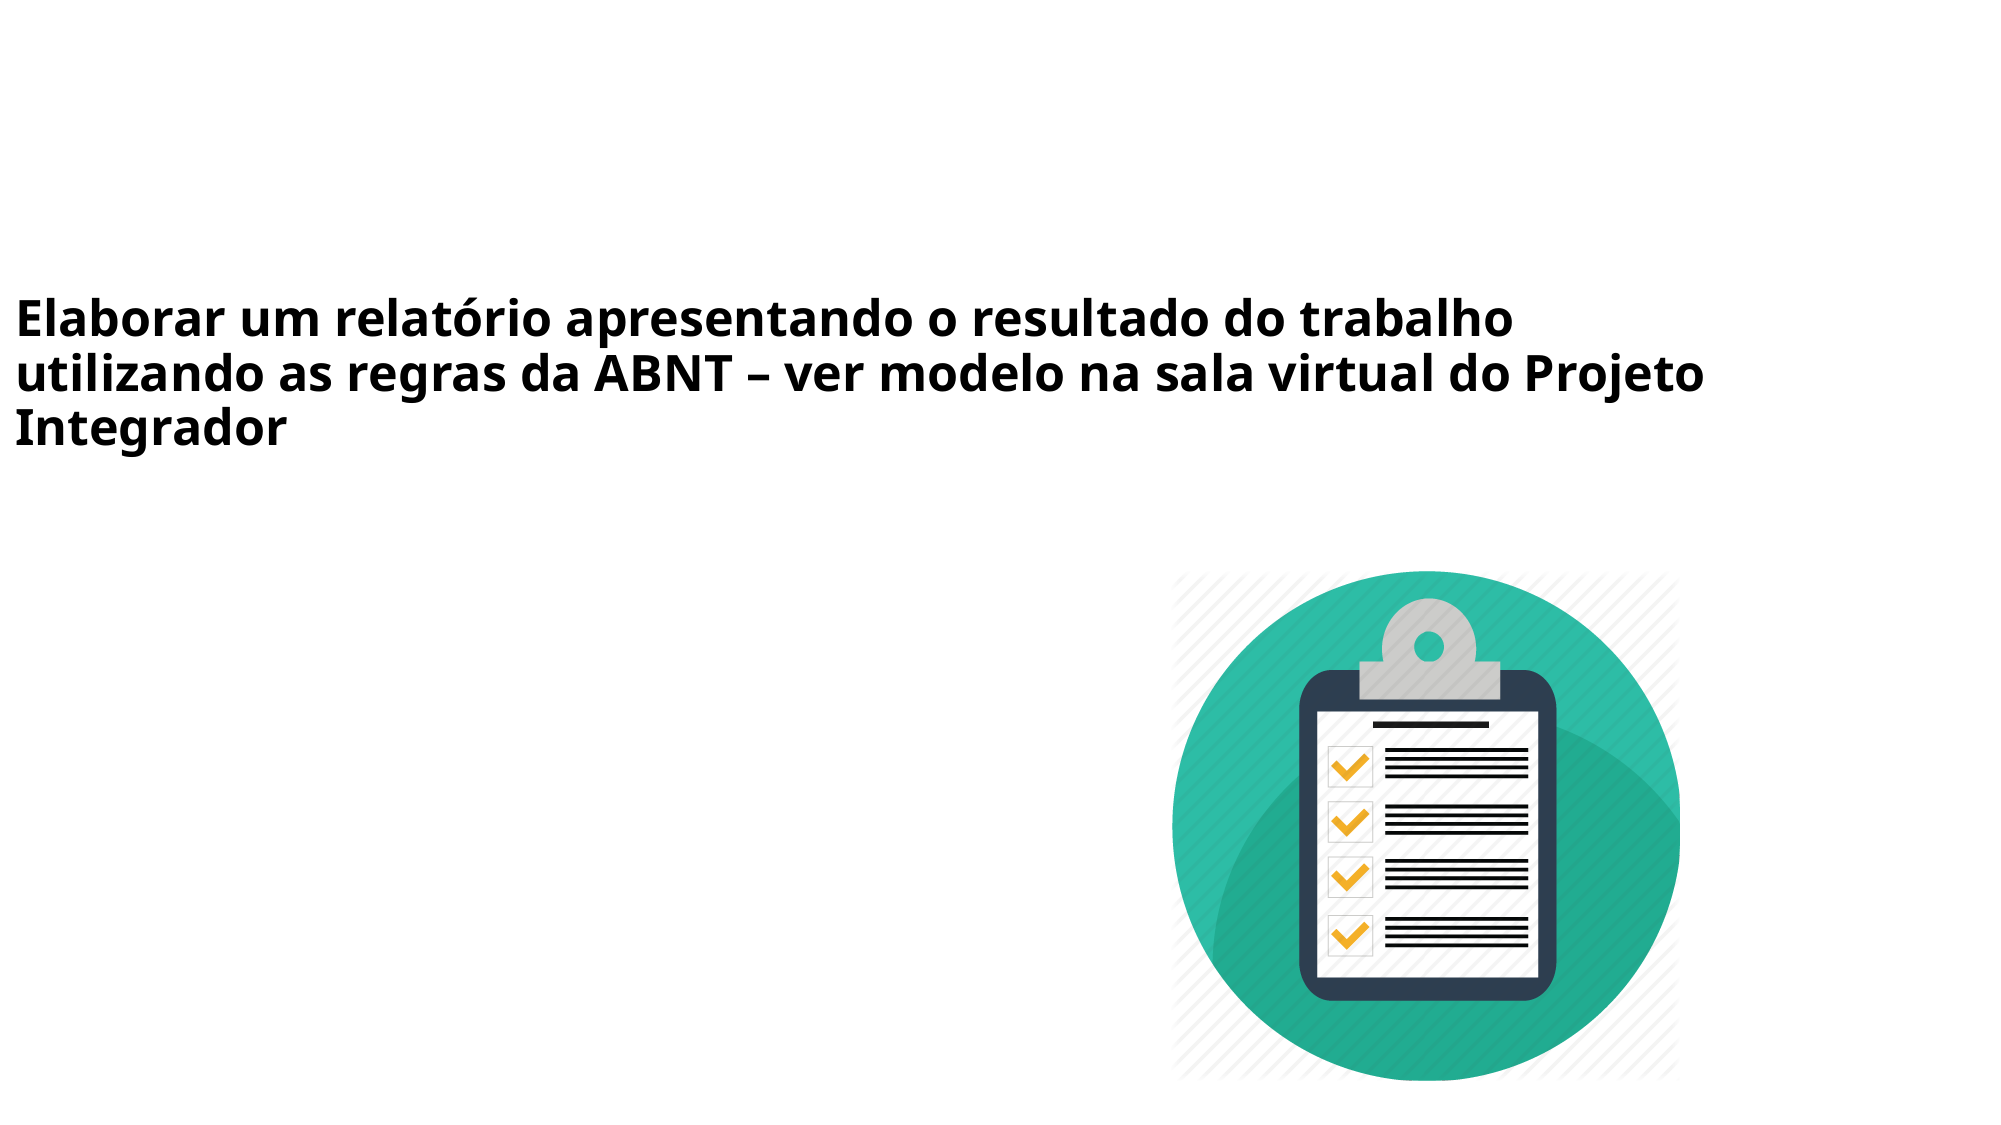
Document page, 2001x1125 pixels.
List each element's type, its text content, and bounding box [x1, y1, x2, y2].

title Elaborar um relatório apresentando o resultado do trabalho utilizando as regras da ABNT – ver modelo na sala virtual do Projeto Integrador [0, 285, 1725, 504]
picture [1169, 570, 1680, 1081]
